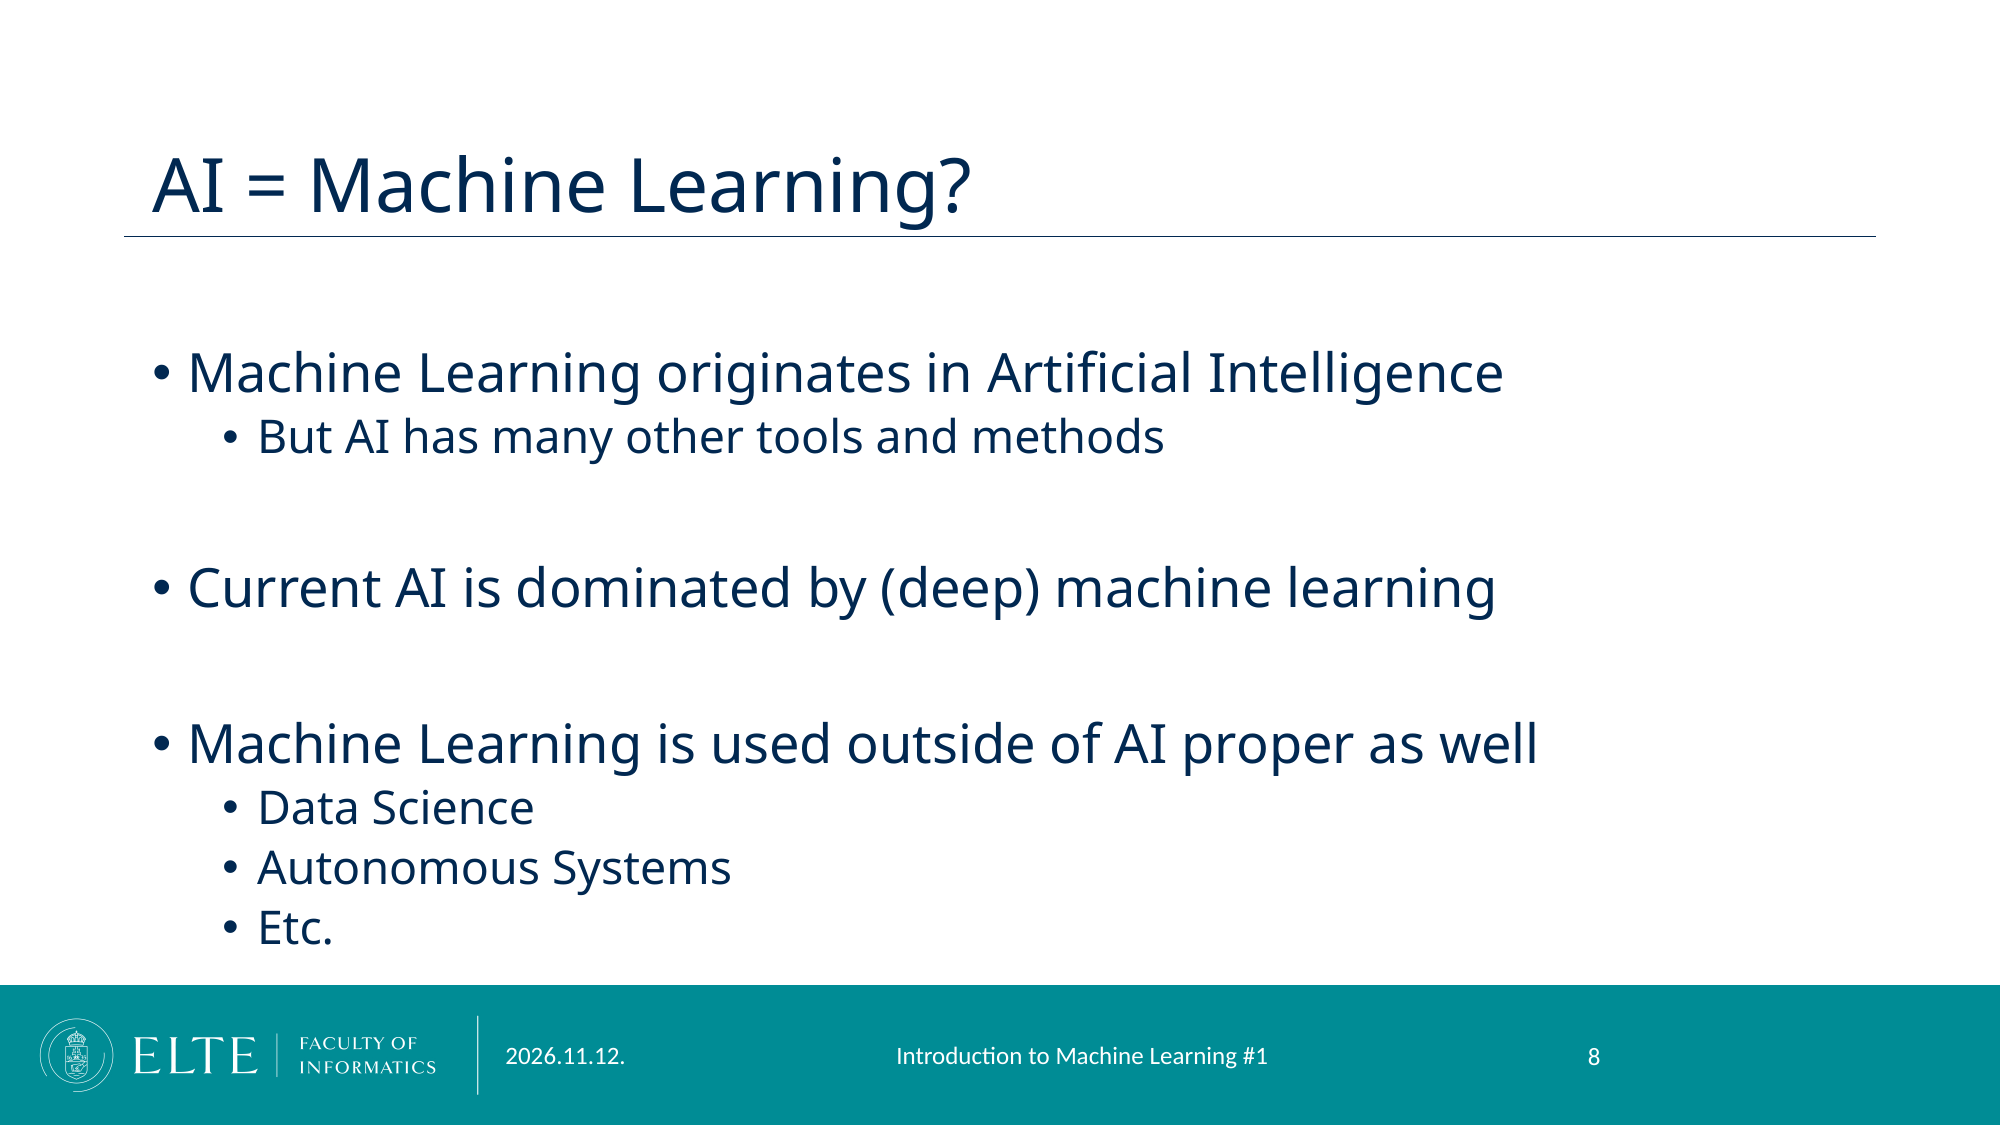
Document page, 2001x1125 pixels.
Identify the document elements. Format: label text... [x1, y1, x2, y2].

slide_number 8 [1449, 1025, 1616, 1085]
picture [0, 985, 2000, 1125]
slide_number 2023. 09. 13. [490, 1024, 717, 1085]
list Machine Learning originates in Artificial Intelligence But AI has many other tools and methods Current AI is dominated by (deep) machine learning Machine Learning is used outside of AI proper as well Data Science Autonomous Systems Etc. [137, 254, 1863, 968]
footer Introduction to Machine Learning #1 [745, 1024, 1421, 1085]
title AI = Machine Learning? [137, 59, 1863, 237]
